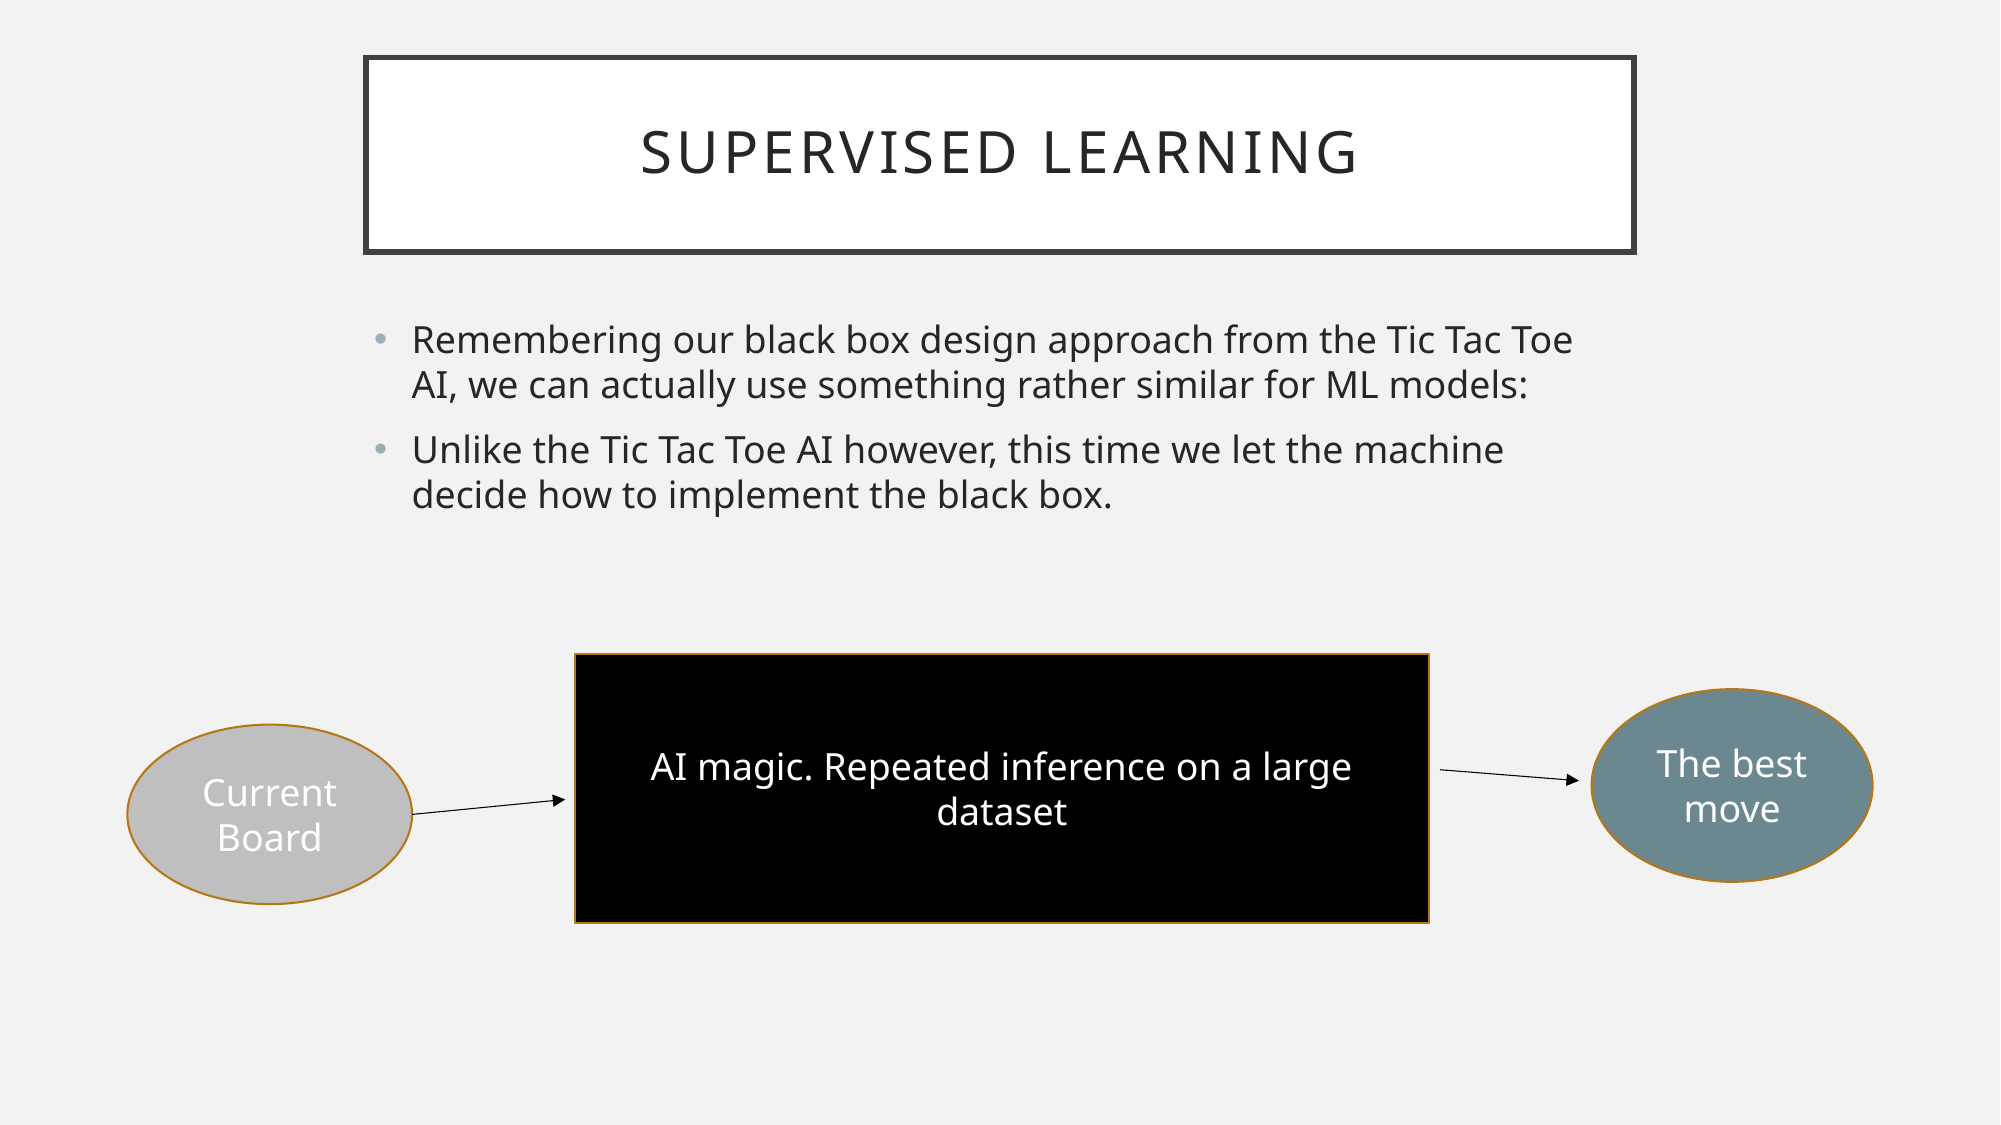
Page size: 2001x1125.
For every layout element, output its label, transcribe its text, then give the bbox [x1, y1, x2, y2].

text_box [1439, 769, 1579, 781]
text_box The best move [1590, 688, 1874, 883]
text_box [412, 799, 566, 815]
title Supervised Learning [363, 55, 1637, 255]
text_box Current Board [126, 723, 414, 906]
list Remembering our black box design approach from the Tic Tac Toe AI, we can actually use something rather similar for ML models: Unlike the Tic Tac Toe AI however, this time we let the machine decide how to implement the black box. [359, 308, 1628, 817]
text_box AI magic. Repeated inference on a large dataset [574, 653, 1430, 924]
